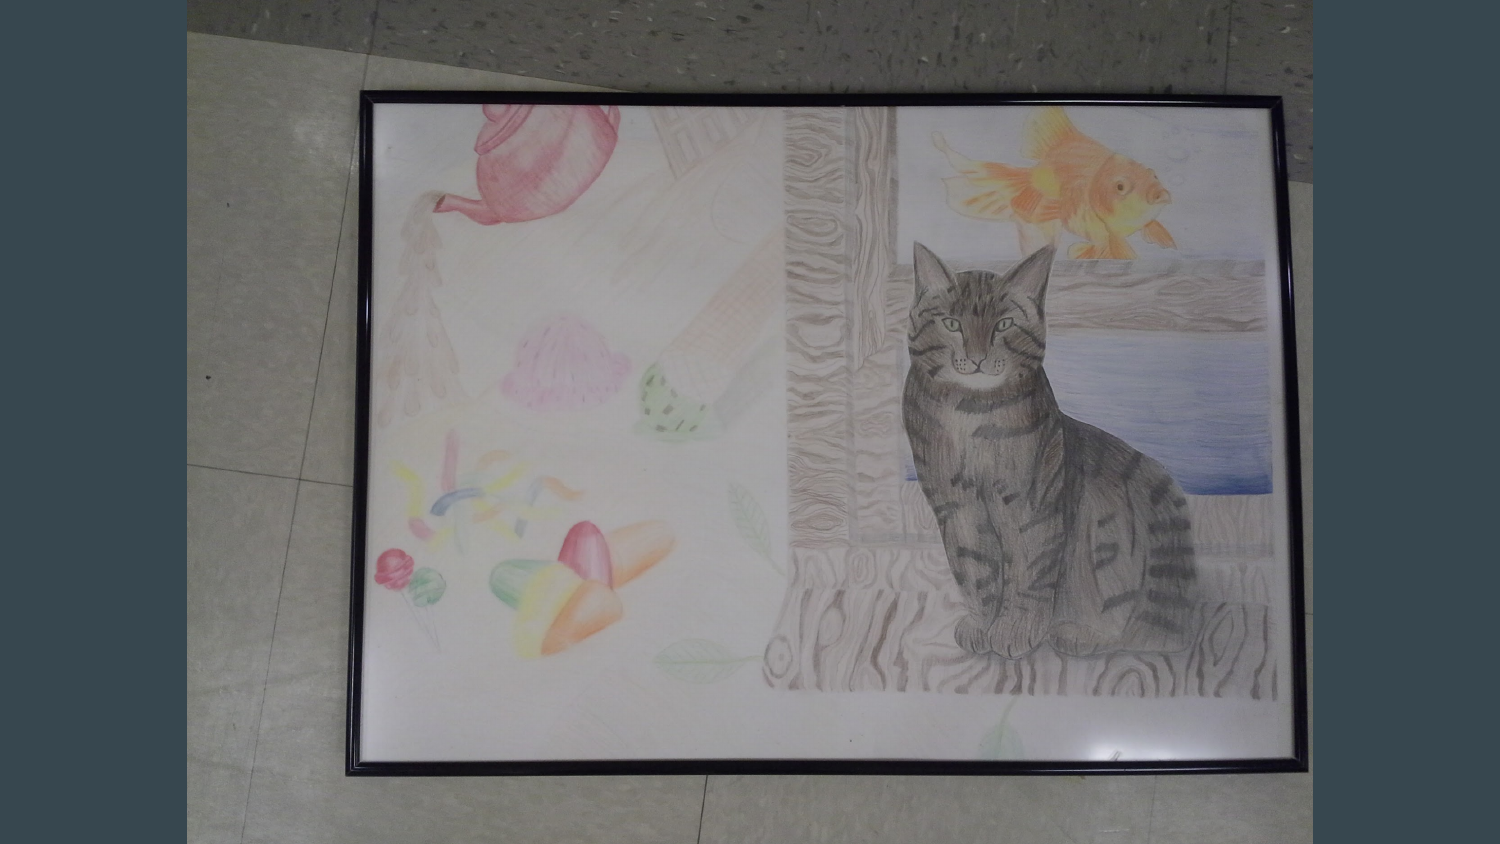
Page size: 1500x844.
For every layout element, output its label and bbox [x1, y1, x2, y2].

picture [187, 0, 1313, 844]
